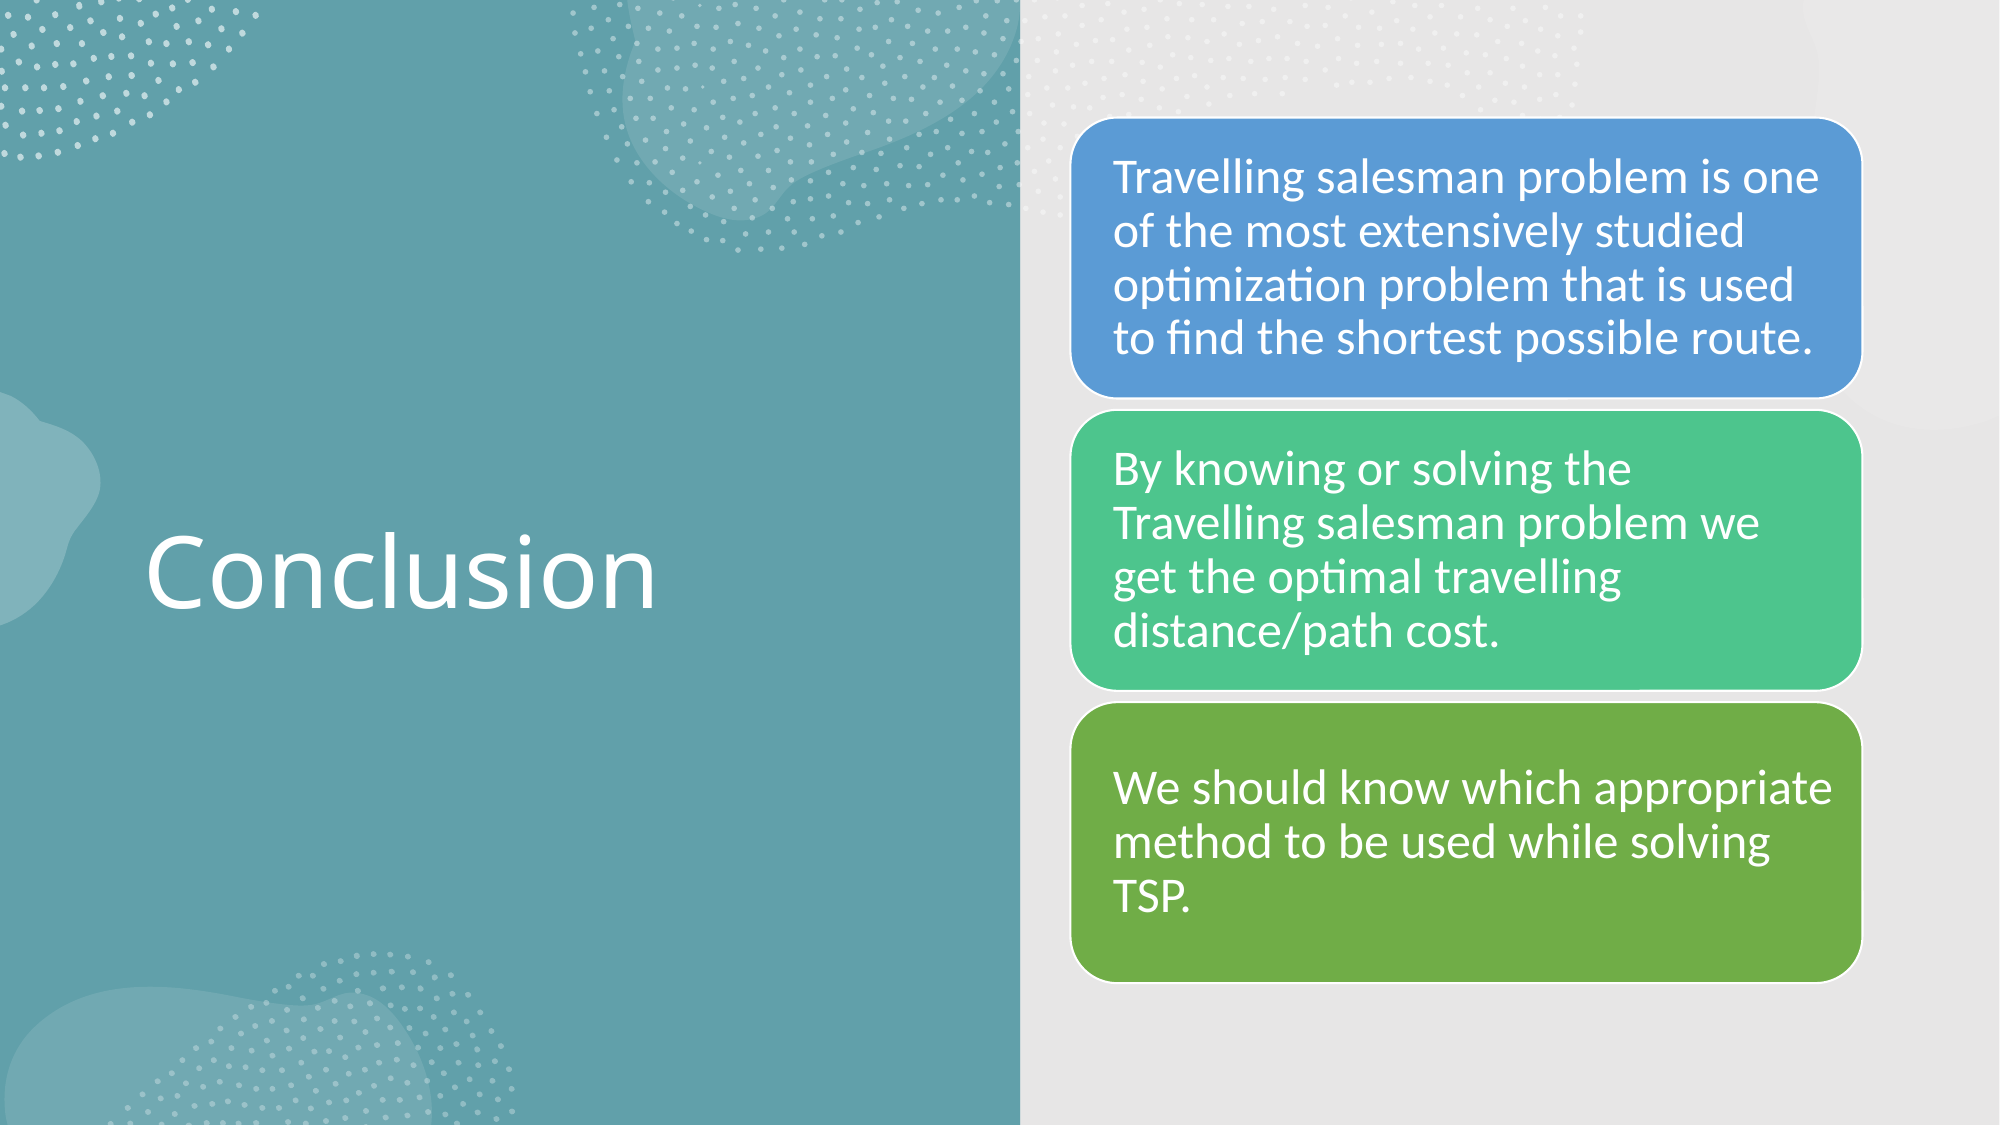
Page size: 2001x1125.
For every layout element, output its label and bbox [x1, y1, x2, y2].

text_box [0, 0, 2000, 1125]
list [1070, 86, 1863, 1014]
